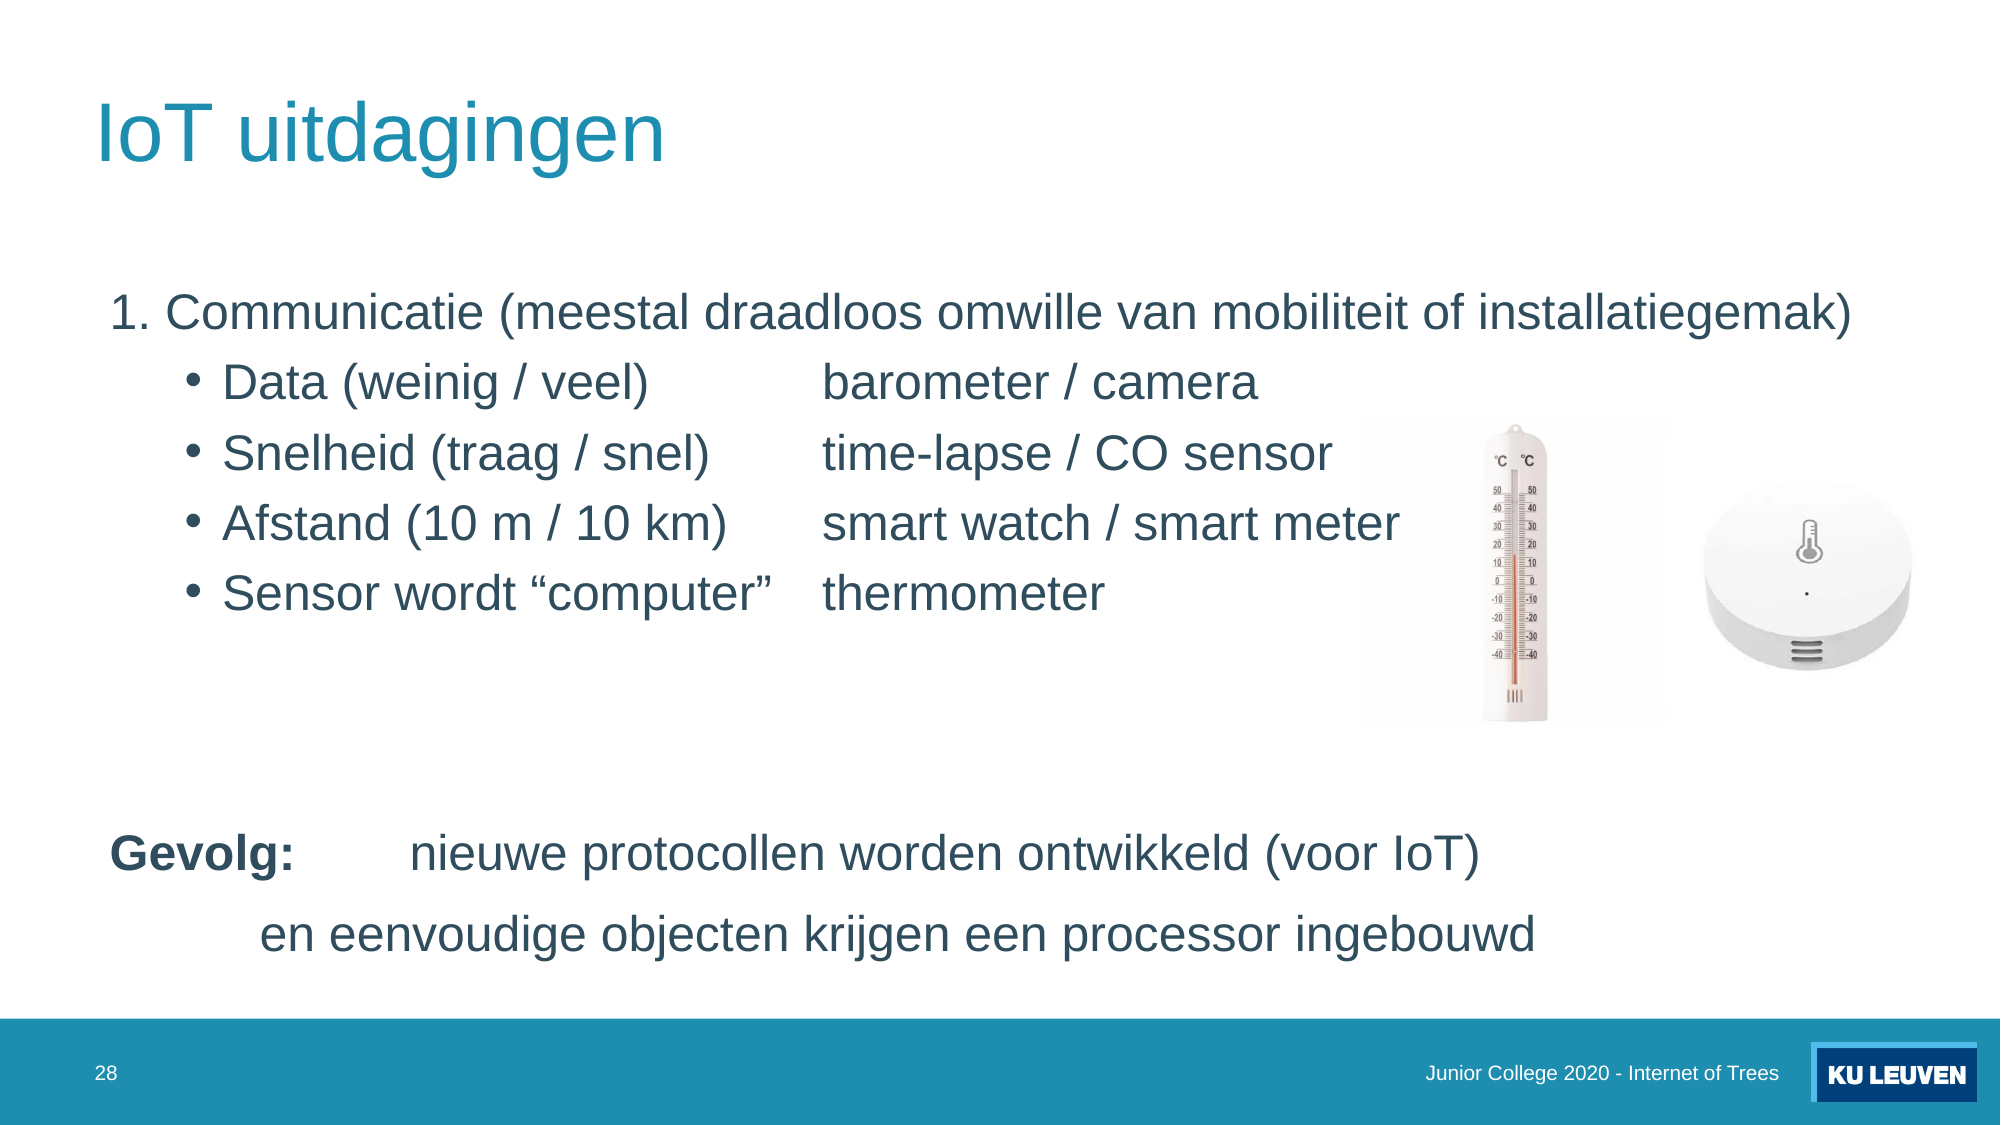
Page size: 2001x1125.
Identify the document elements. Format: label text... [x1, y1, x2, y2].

picture [1362, 418, 1949, 725]
picture [1811, 1042, 1977, 1102]
footer Junior College 2020 - Internet of Trees [721, 1018, 1809, 1125]
title IoT uitdagingen [94, 33, 1906, 223]
list 1. Communicatie (meestal draadloos omwille van mobiliteit of installatiegemak) Data (weinig / veel) barometer / camera Snelheid (traag / snel) time-lapse / CO sensor Afstand (10 m / 10 km) smart watch / smart meter Sensor wordt “computer” thermometer Gevolg: nieuwe protocollen worden ontwikkeld (voor IoT) en eenvoudige objecten krijgen een processor ingebouwd [94, 271, 1906, 1004]
slide_number 28 [94, 1018, 201, 1125]
